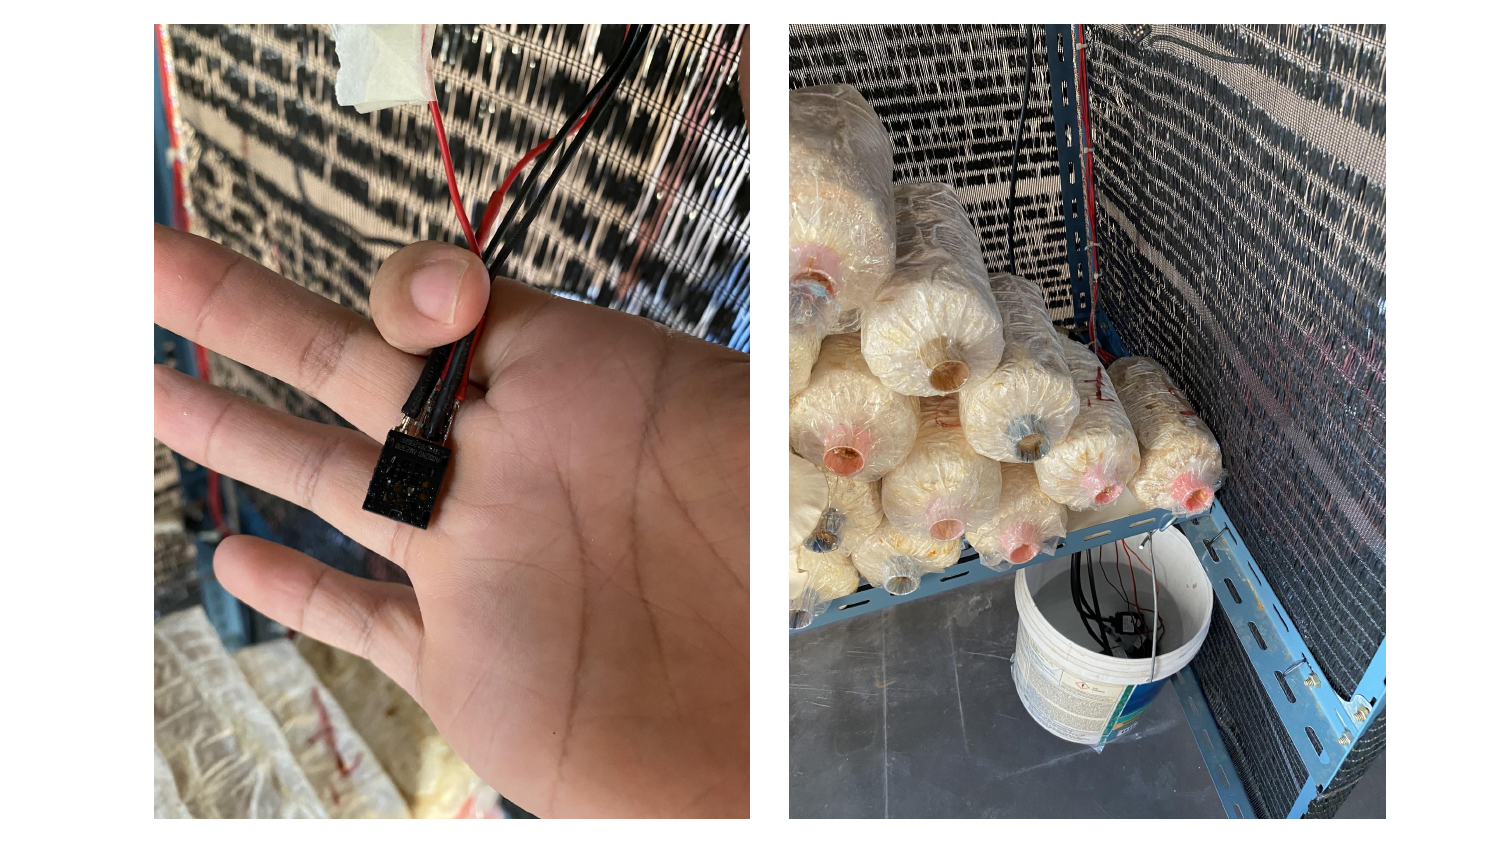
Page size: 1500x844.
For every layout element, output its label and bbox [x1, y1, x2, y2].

picture [154, 24, 751, 819]
picture [789, 24, 1386, 819]
